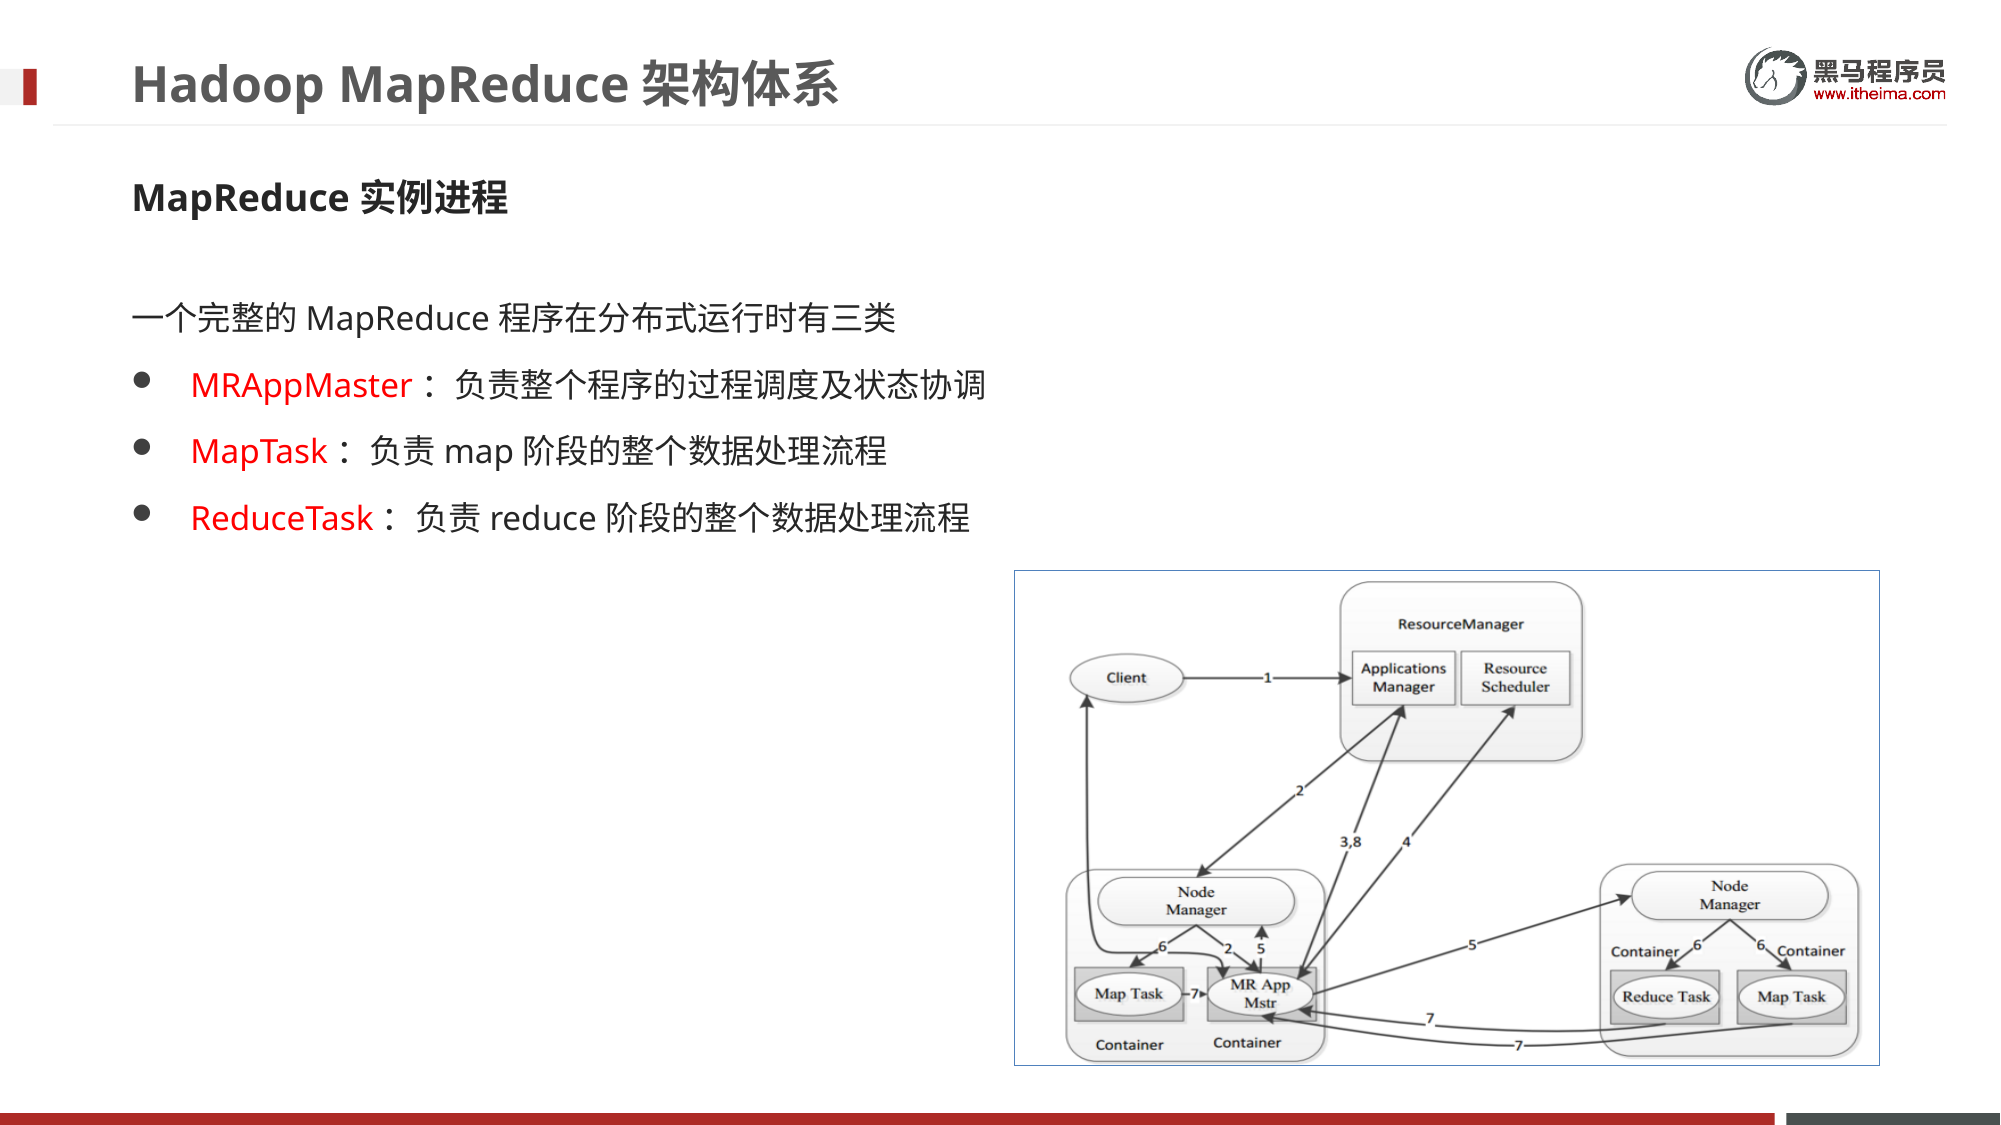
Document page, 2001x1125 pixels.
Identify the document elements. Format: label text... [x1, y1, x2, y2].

picture [1744, 46, 1946, 106]
list MapReduce实例进程 [116, 154, 1880, 239]
list 一个完整的MapReduce程序在分布式运行时有三类 MRAppMaster：负责整个程序的过程调度及状态协调 MapTask：负责map阶段的整个数据处理流程 ReduceTask：负责reduce阶段的整个数据处理流程 [116, 270, 1880, 963]
title Hadoop MapReduce架构体系 [116, 40, 1556, 125]
picture [1014, 569, 1881, 1066]
